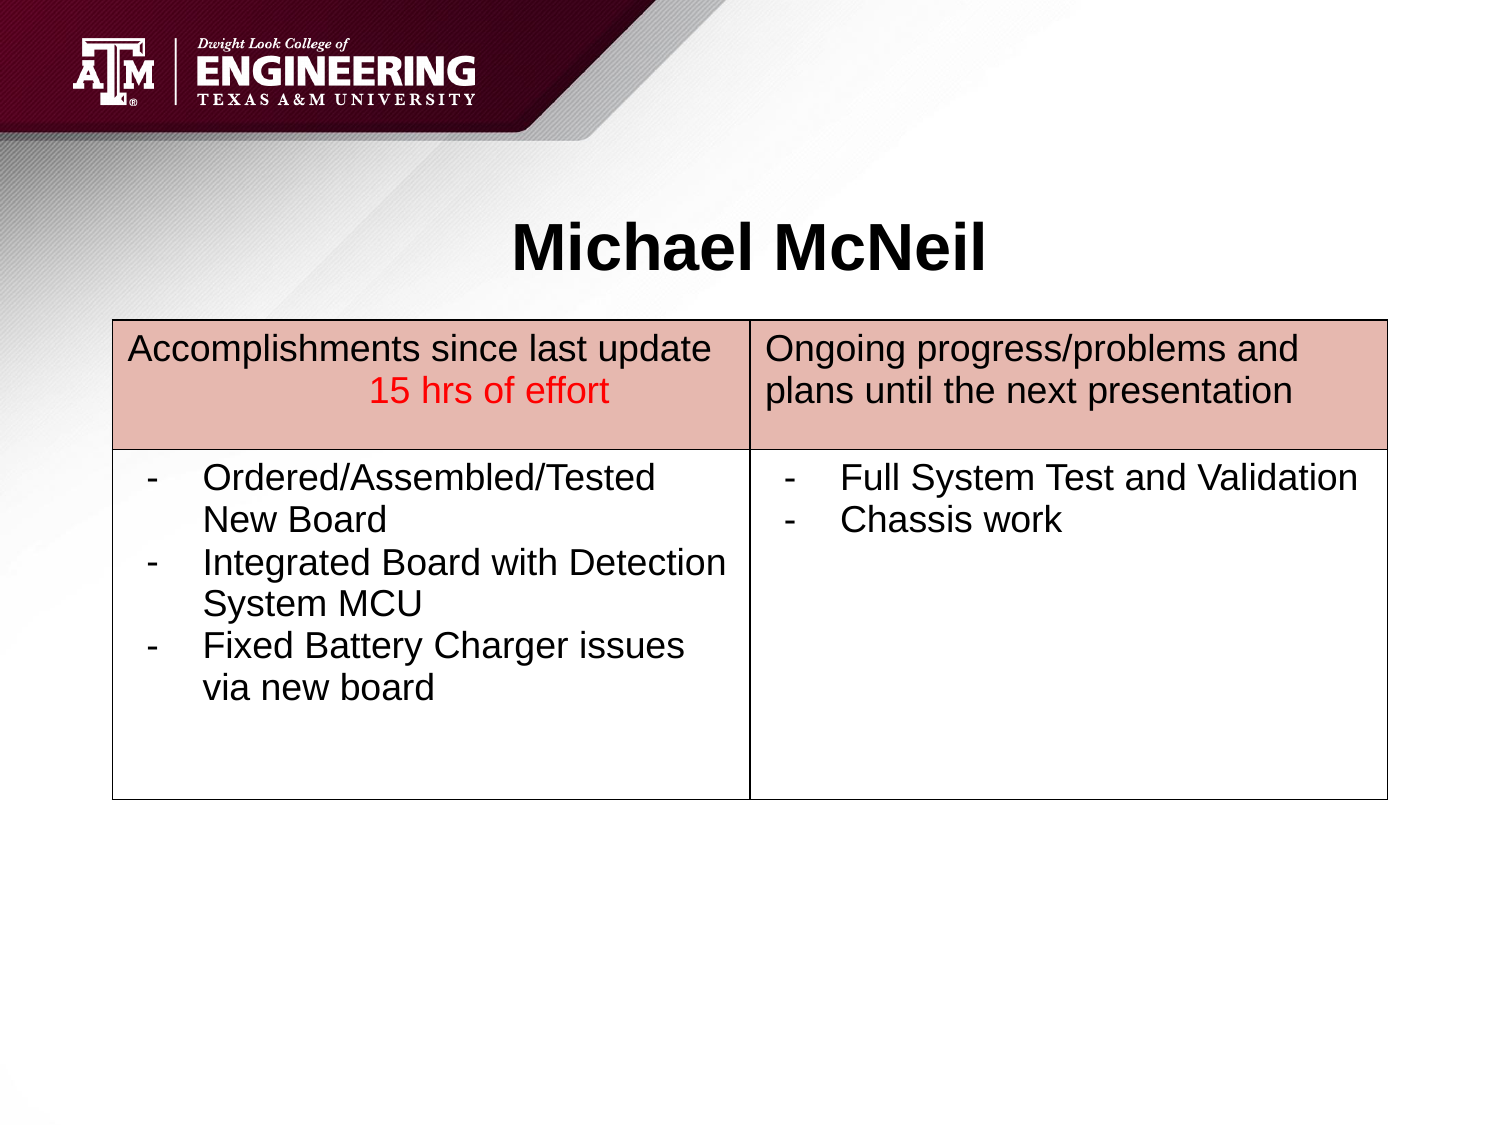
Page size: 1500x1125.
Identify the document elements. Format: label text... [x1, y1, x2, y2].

picture [0, 0, 1500, 1125]
table_header Ongoing progress/problems and plans until the next presentation [751, 321, 1387, 449]
table_header Accomplishments since last update 15 hrs of effort [113, 321, 749, 449]
title Michael McNeil [75, 172, 1425, 304]
table_cell Full System Test and Validation Chassis work [751, 450, 1387, 799]
table_cell Ordered/Assembled/Tested New Board Integrated Board with Detection System MCU Fixed Battery Charger issues via new board [113, 450, 749, 799]
